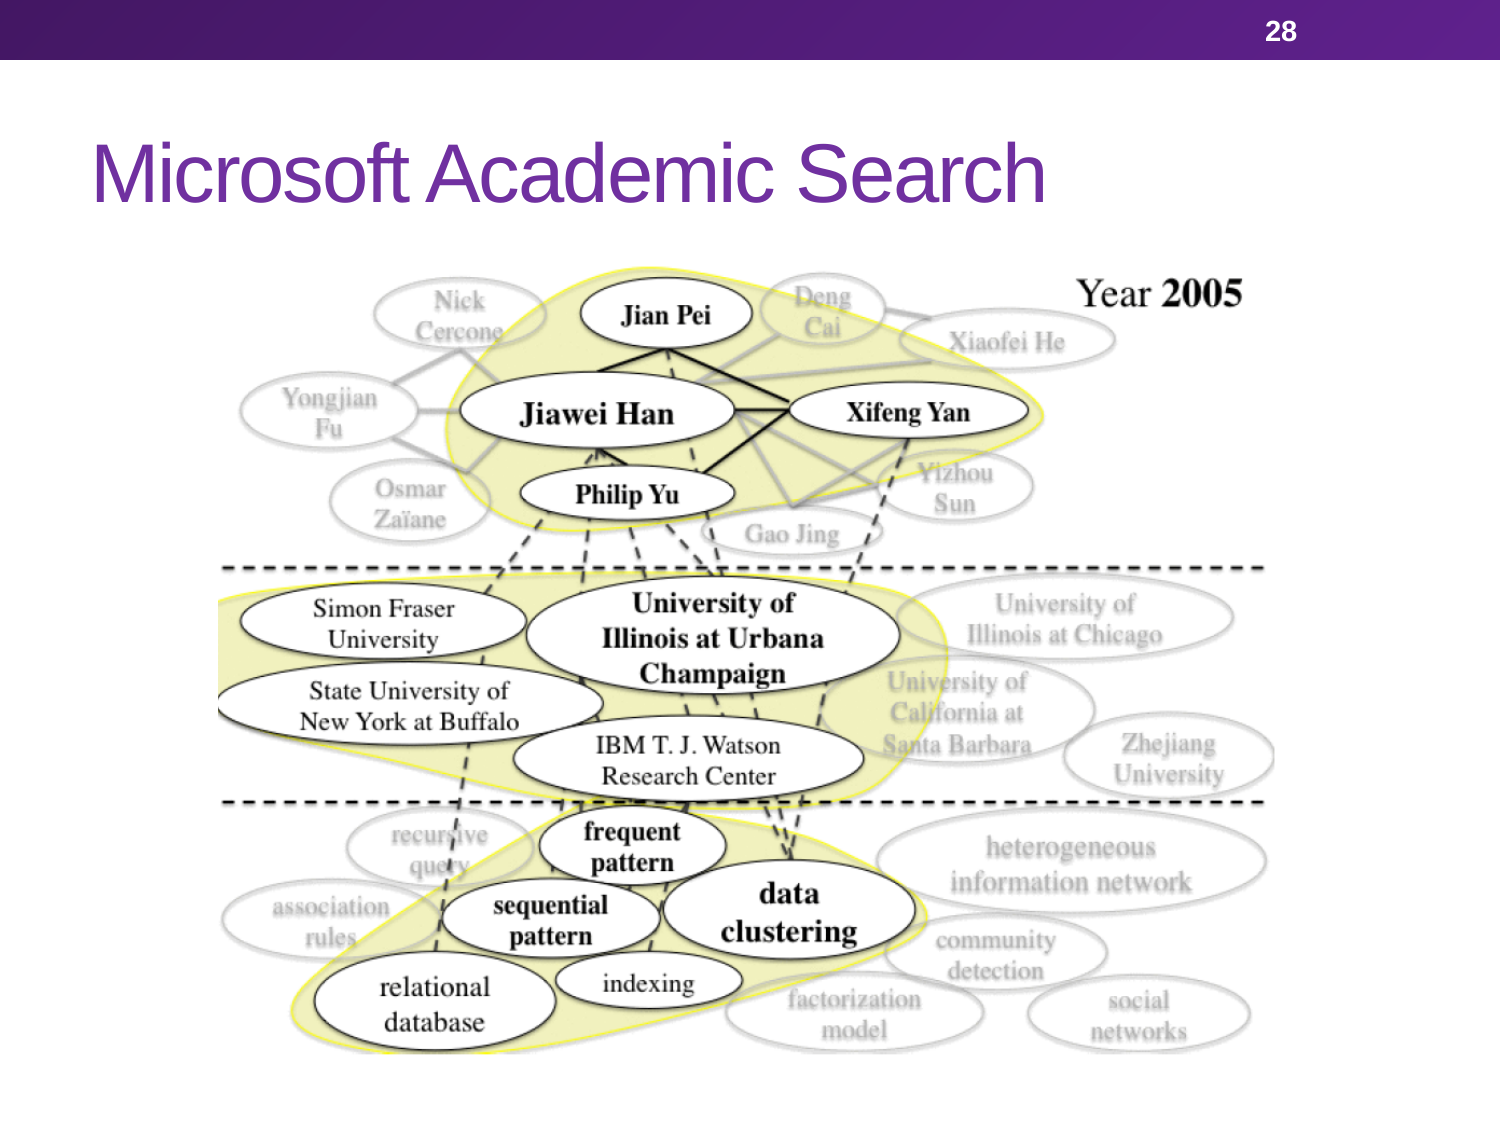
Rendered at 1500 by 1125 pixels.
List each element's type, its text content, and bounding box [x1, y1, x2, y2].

title Microsoft Academic Search [75, 87, 1425, 250]
slide_number 28 [1250, 3, 1425, 57]
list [218, 262, 1282, 1063]
